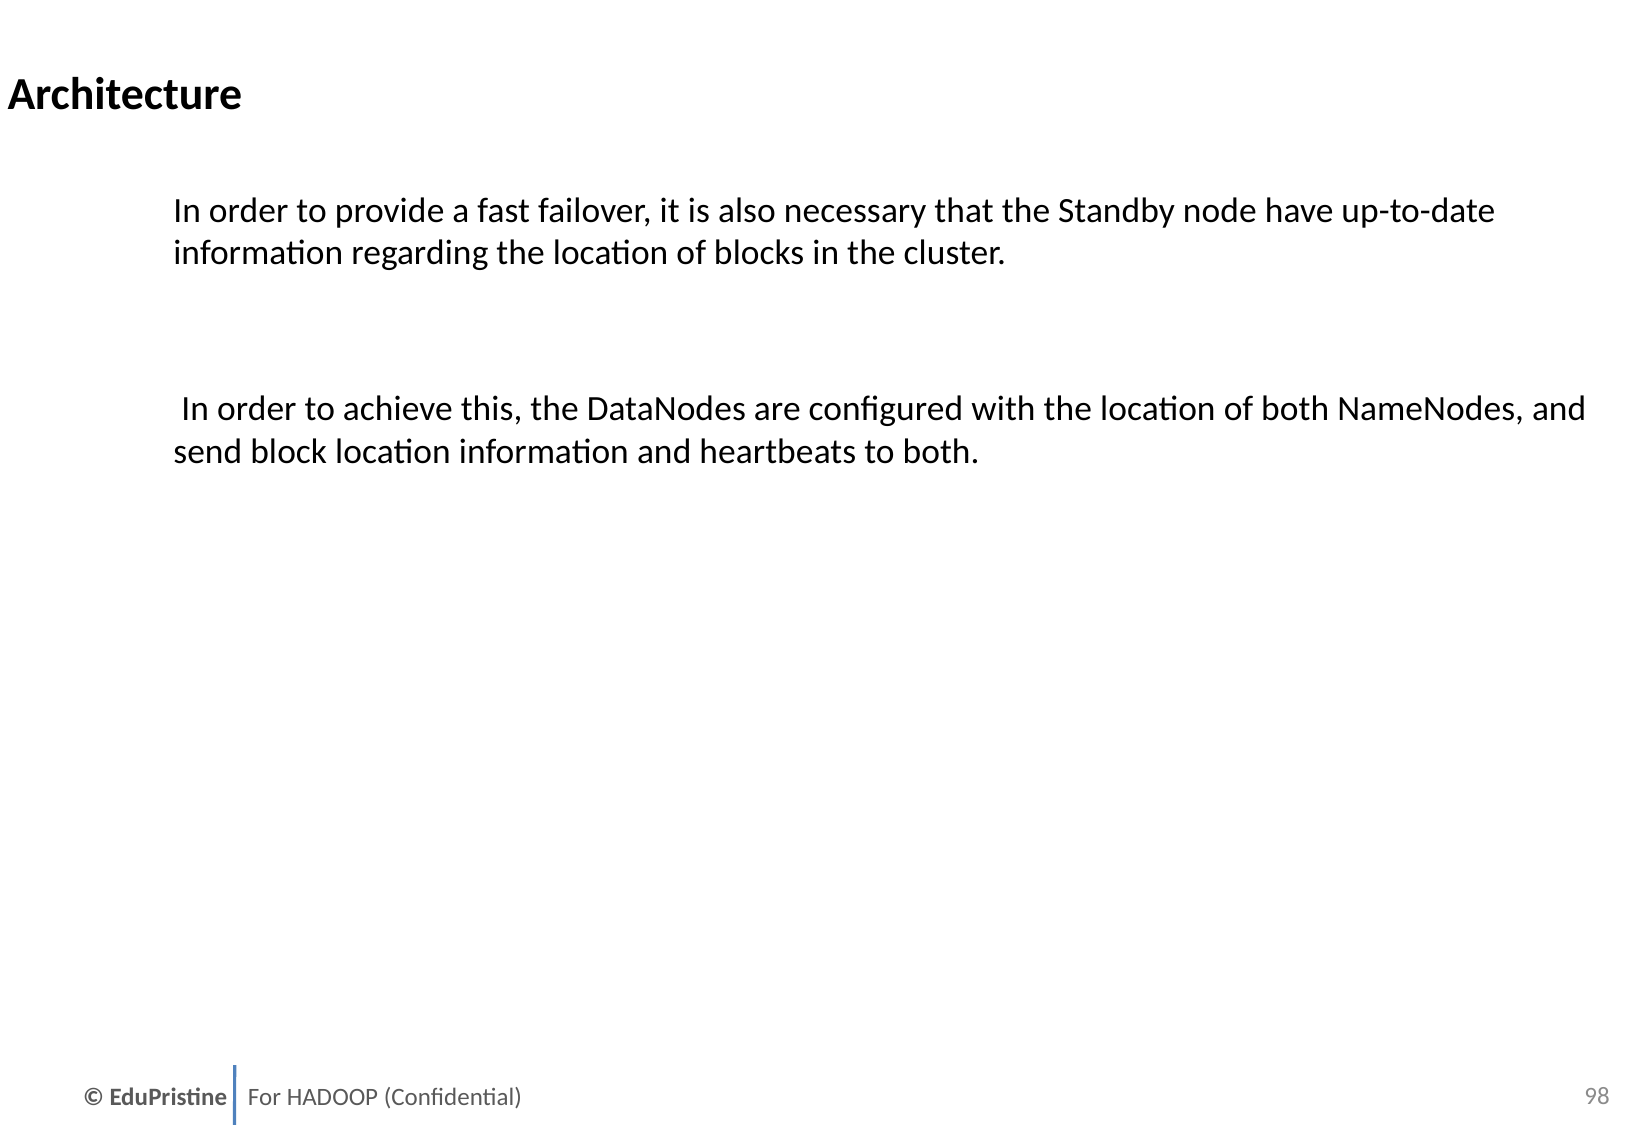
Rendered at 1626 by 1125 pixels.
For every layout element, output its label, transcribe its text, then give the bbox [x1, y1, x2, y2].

title Architecture [0, 10, 1329, 126]
list In order to provide a fast failover, it is also necessary that the Standby node have up-to-date information regarding the location of blocks in the cluster. In order to achieve this, the DataNodes are configured with the location of both NameNodes, and send block location information and heartbeats to both. [165, 179, 1625, 1007]
slide_number 97 [1547, 1065, 1625, 1125]
